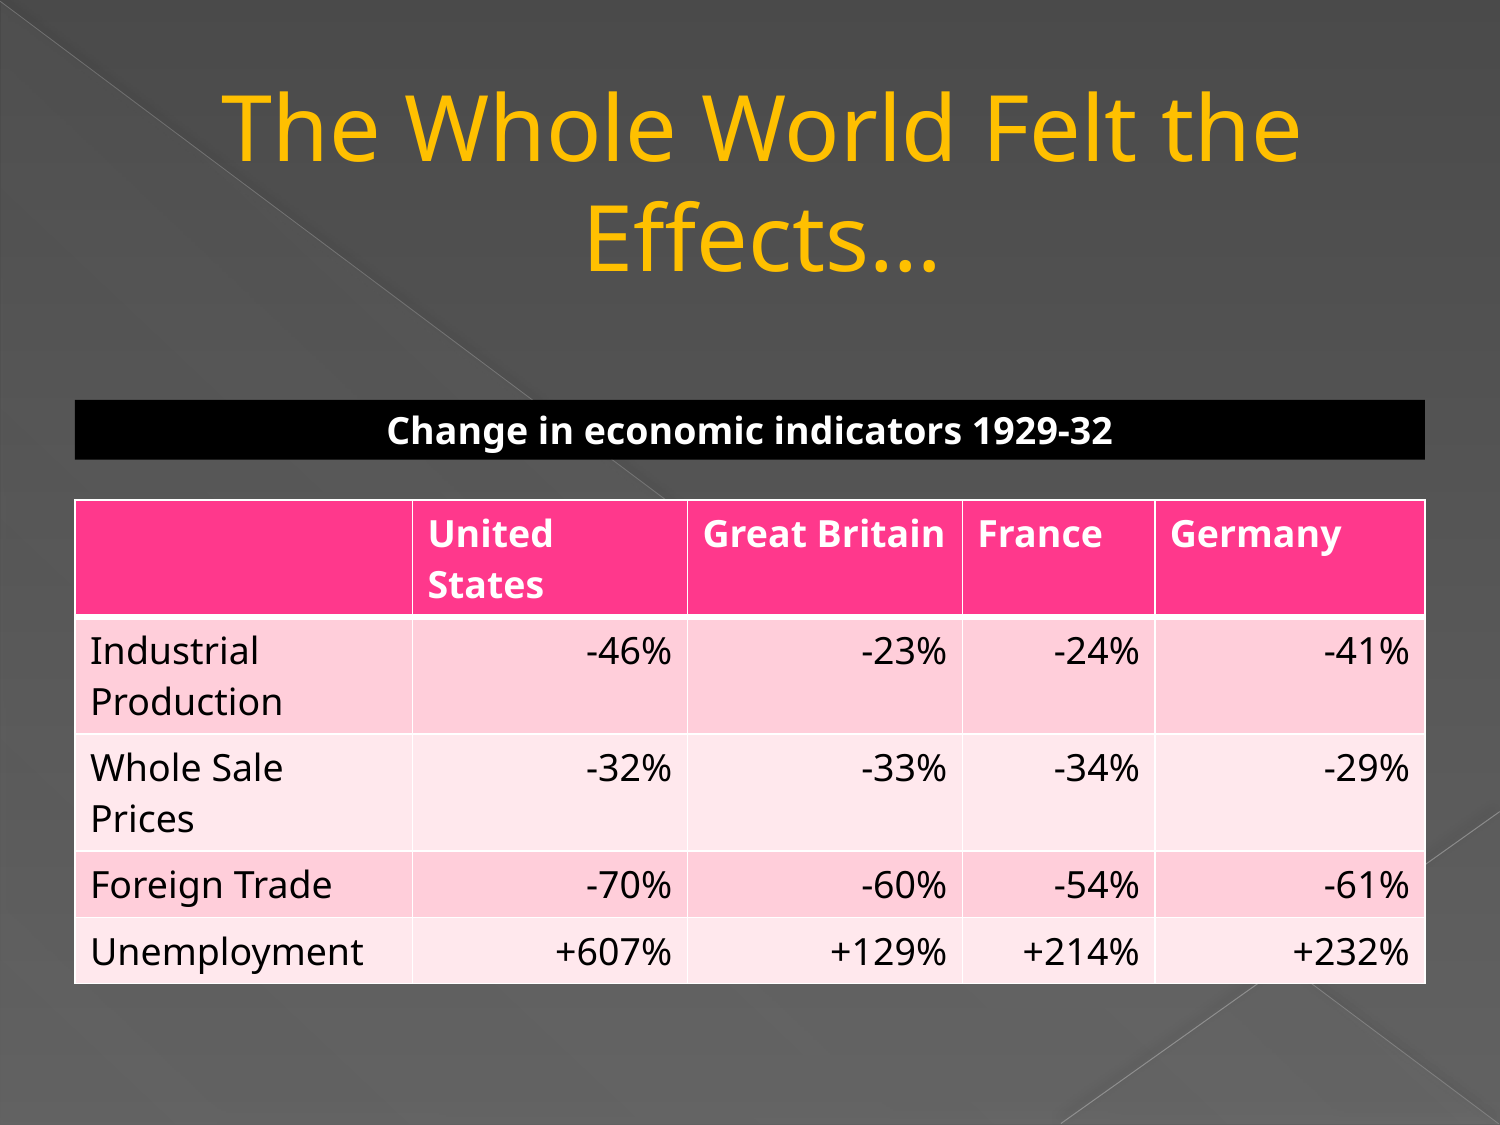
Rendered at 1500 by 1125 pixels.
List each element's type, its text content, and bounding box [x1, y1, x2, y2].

table_cell -32% [413, 735, 687, 850]
table_cell -29% [1156, 735, 1424, 850]
table_header France [963, 501, 1154, 614]
table_cell -41% [1156, 620, 1424, 733]
table_cell Foreign Trade [76, 852, 412, 917]
table_cell -60% [688, 852, 962, 917]
table_cell -46% [413, 620, 687, 733]
table_cell +214% [963, 918, 1154, 983]
table_cell -54% [963, 852, 1154, 917]
table_cell Industrial Production [76, 620, 412, 733]
table_cell -34% [963, 735, 1154, 850]
table_cell -33% [688, 735, 962, 850]
table_cell Whole Sale Prices [76, 735, 412, 850]
table_cell -61% [1156, 852, 1424, 917]
table_cell -23% [688, 620, 962, 733]
text_box The Whole World Felt the Effects… [174, 62, 1350, 298]
table_cell -70% [413, 852, 687, 917]
table_header Great Britain [688, 501, 962, 614]
table_cell +607% [413, 918, 687, 983]
table_header [76, 501, 412, 614]
table_cell Unemployment [76, 918, 412, 983]
text_box Change in economic indicators 1929-32 [74, 399, 1425, 460]
table_header United States [413, 501, 687, 614]
table_header Germany [1156, 501, 1424, 614]
table_cell +129% [688, 918, 962, 983]
table_cell -24% [963, 620, 1154, 733]
table_cell +232% [1156, 918, 1424, 983]
